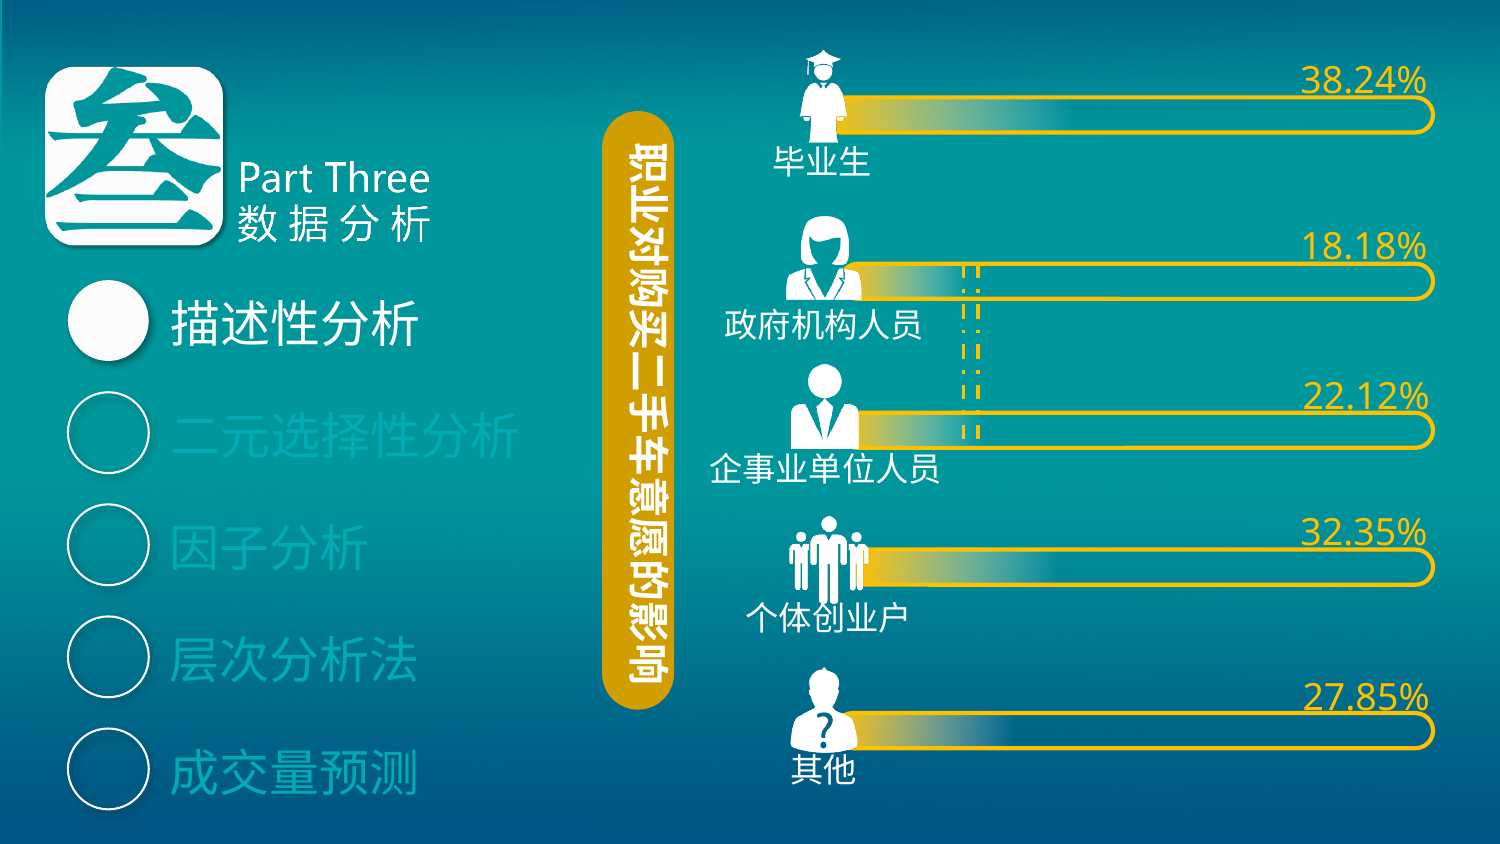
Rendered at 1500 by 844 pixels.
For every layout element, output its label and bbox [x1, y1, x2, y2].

text_box [67, 728, 437, 810]
text_box [692, 363, 1448, 497]
text_box [729, 500, 1446, 646]
picture [0, 0, 1500, 657]
text_box [601, 110, 683, 710]
text_box [67, 616, 437, 698]
text_box [756, 43, 1446, 191]
text_box [774, 665, 1448, 798]
text_box [67, 279, 437, 362]
text_box [67, 391, 538, 474]
text_box [67, 504, 387, 586]
text_box [708, 214, 1446, 353]
